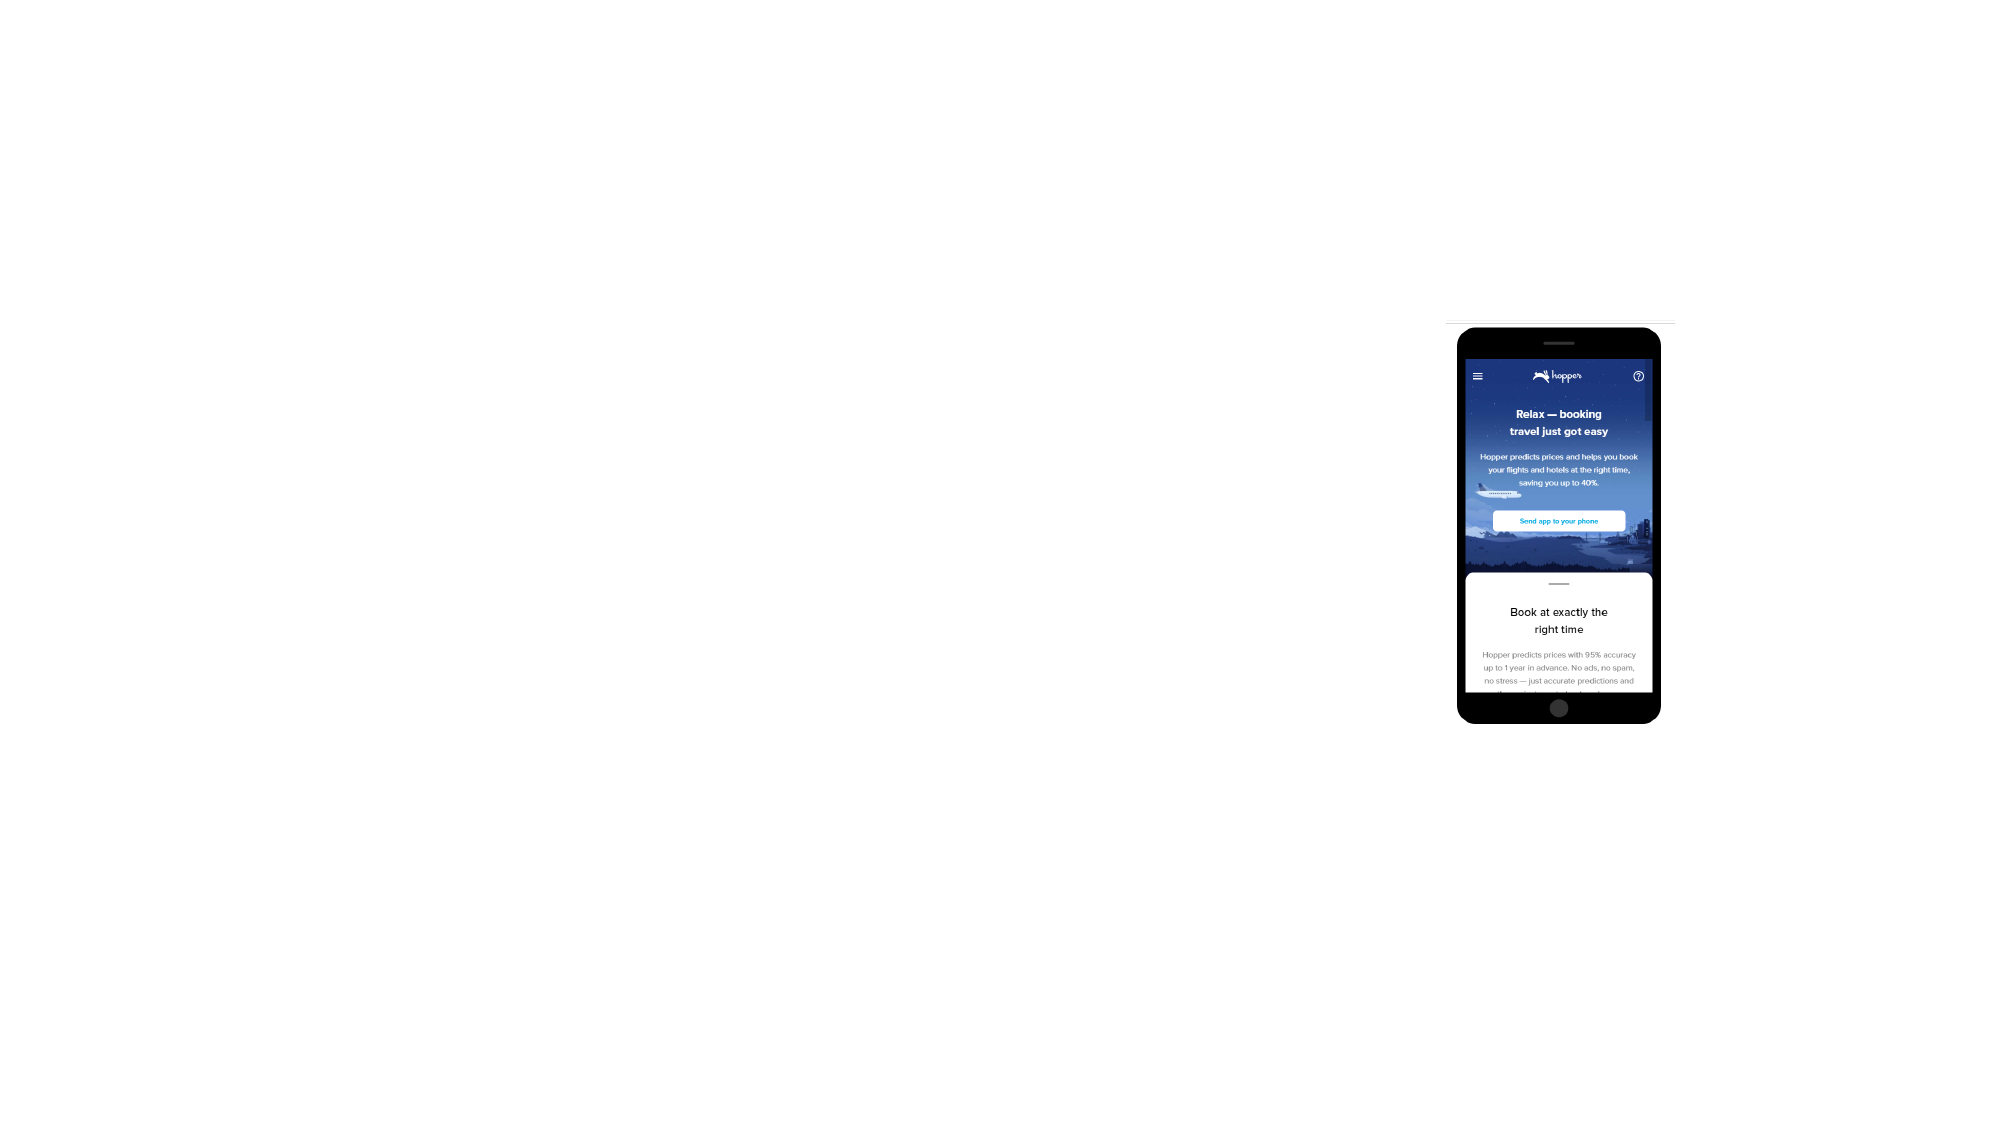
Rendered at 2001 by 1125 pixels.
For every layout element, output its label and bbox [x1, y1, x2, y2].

picture [1446, 320, 1676, 739]
